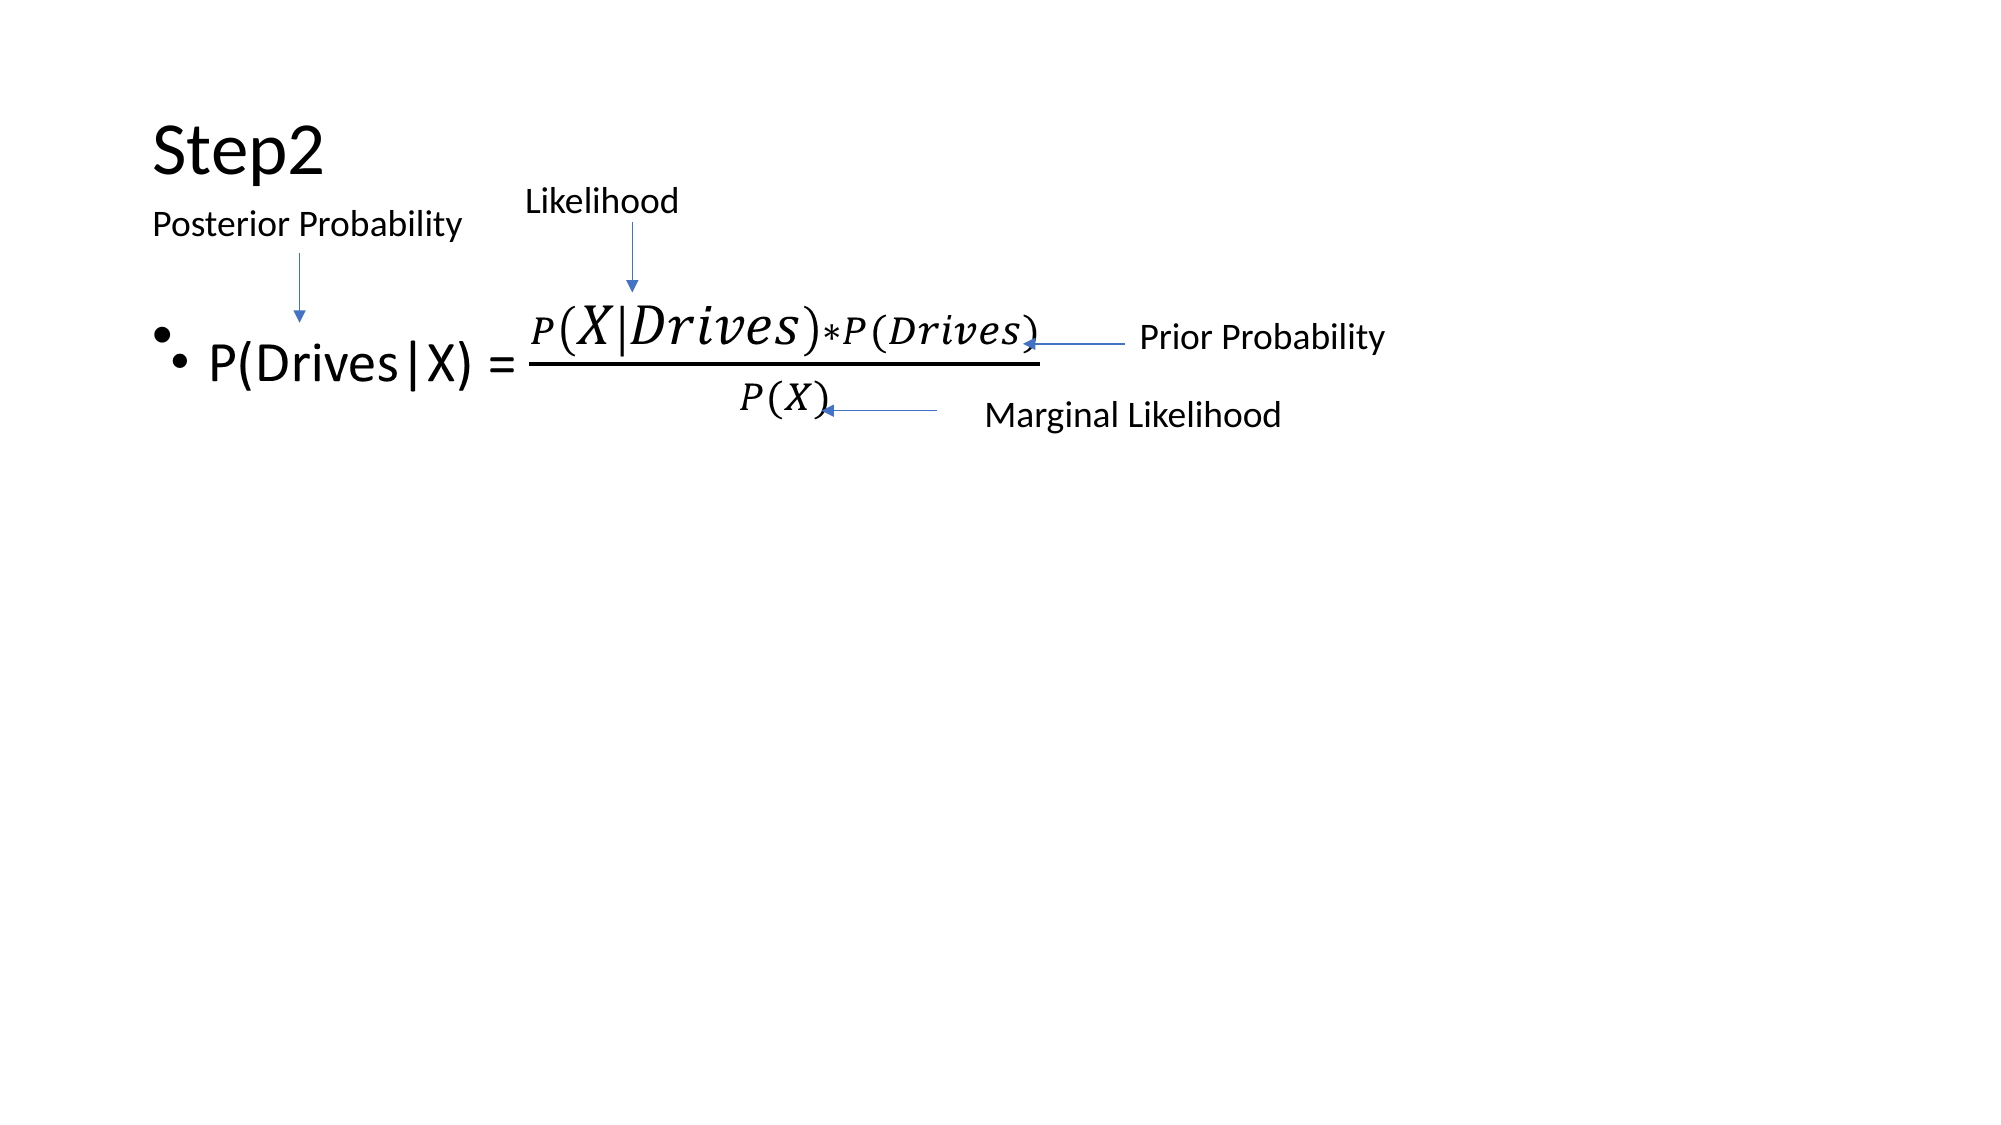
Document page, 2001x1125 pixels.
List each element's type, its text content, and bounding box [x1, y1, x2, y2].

text_box Step2 [137, 92, 540, 198]
text_box Prior Probability [1124, 304, 1435, 365]
text_box Likelihood [510, 168, 880, 229]
text_box Posterior Probability [137, 198, 507, 252]
list [137, 299, 1863, 1014]
text_box Marginal Likelihood [969, 382, 1339, 443]
